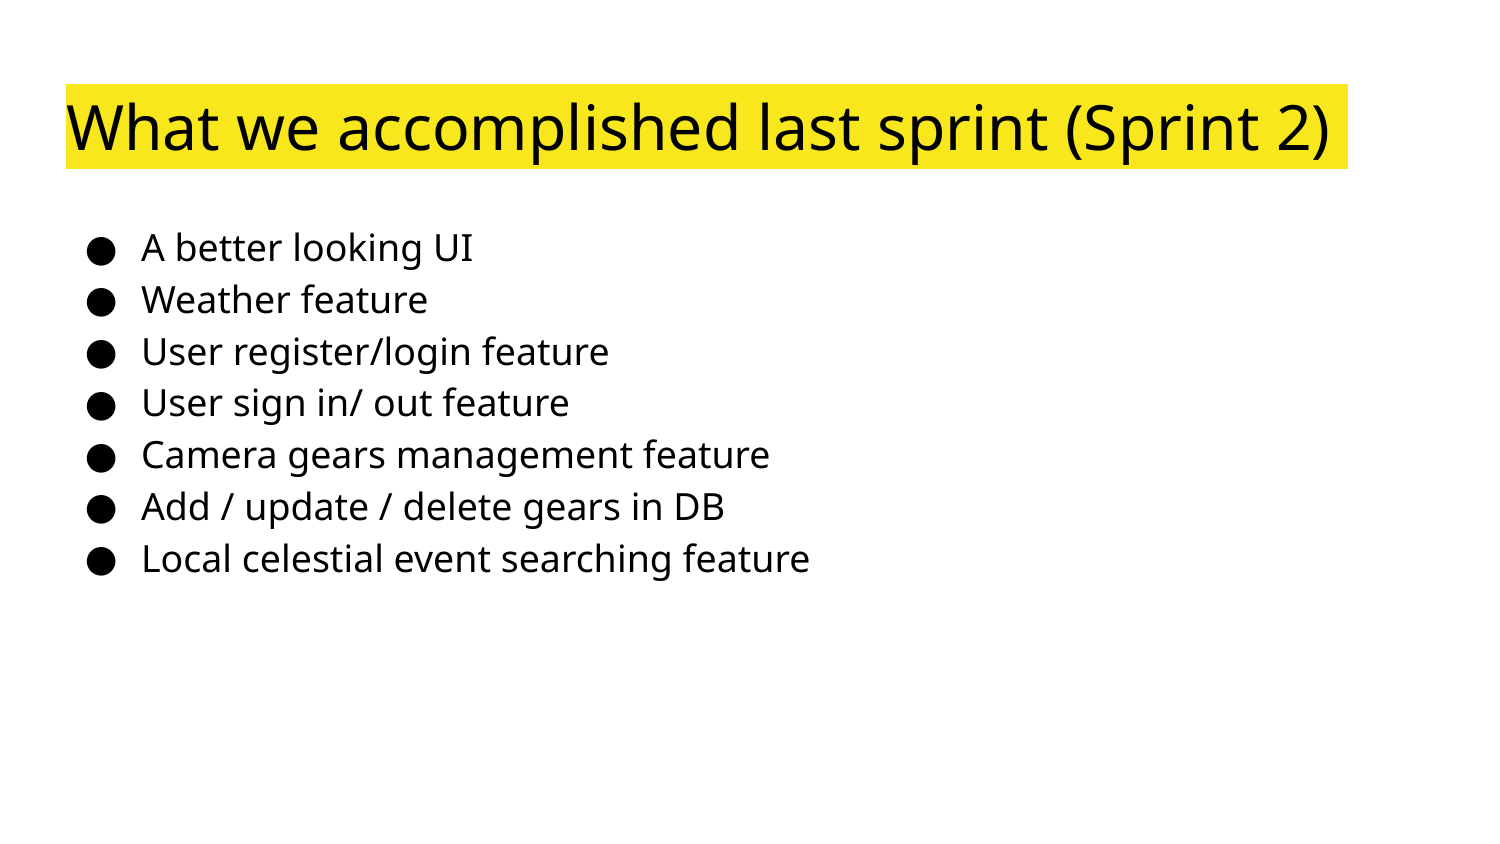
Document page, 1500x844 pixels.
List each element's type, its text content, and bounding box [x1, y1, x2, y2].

list A better looking UI Weather feature User register/login feature User sign in/ out feature Camera gears management feature Add / update / delete gears in DB Local celestial event searching feature [51, 202, 1449, 750]
title What we accomplished last sprint (Sprint 2) [51, 72, 1449, 167]
